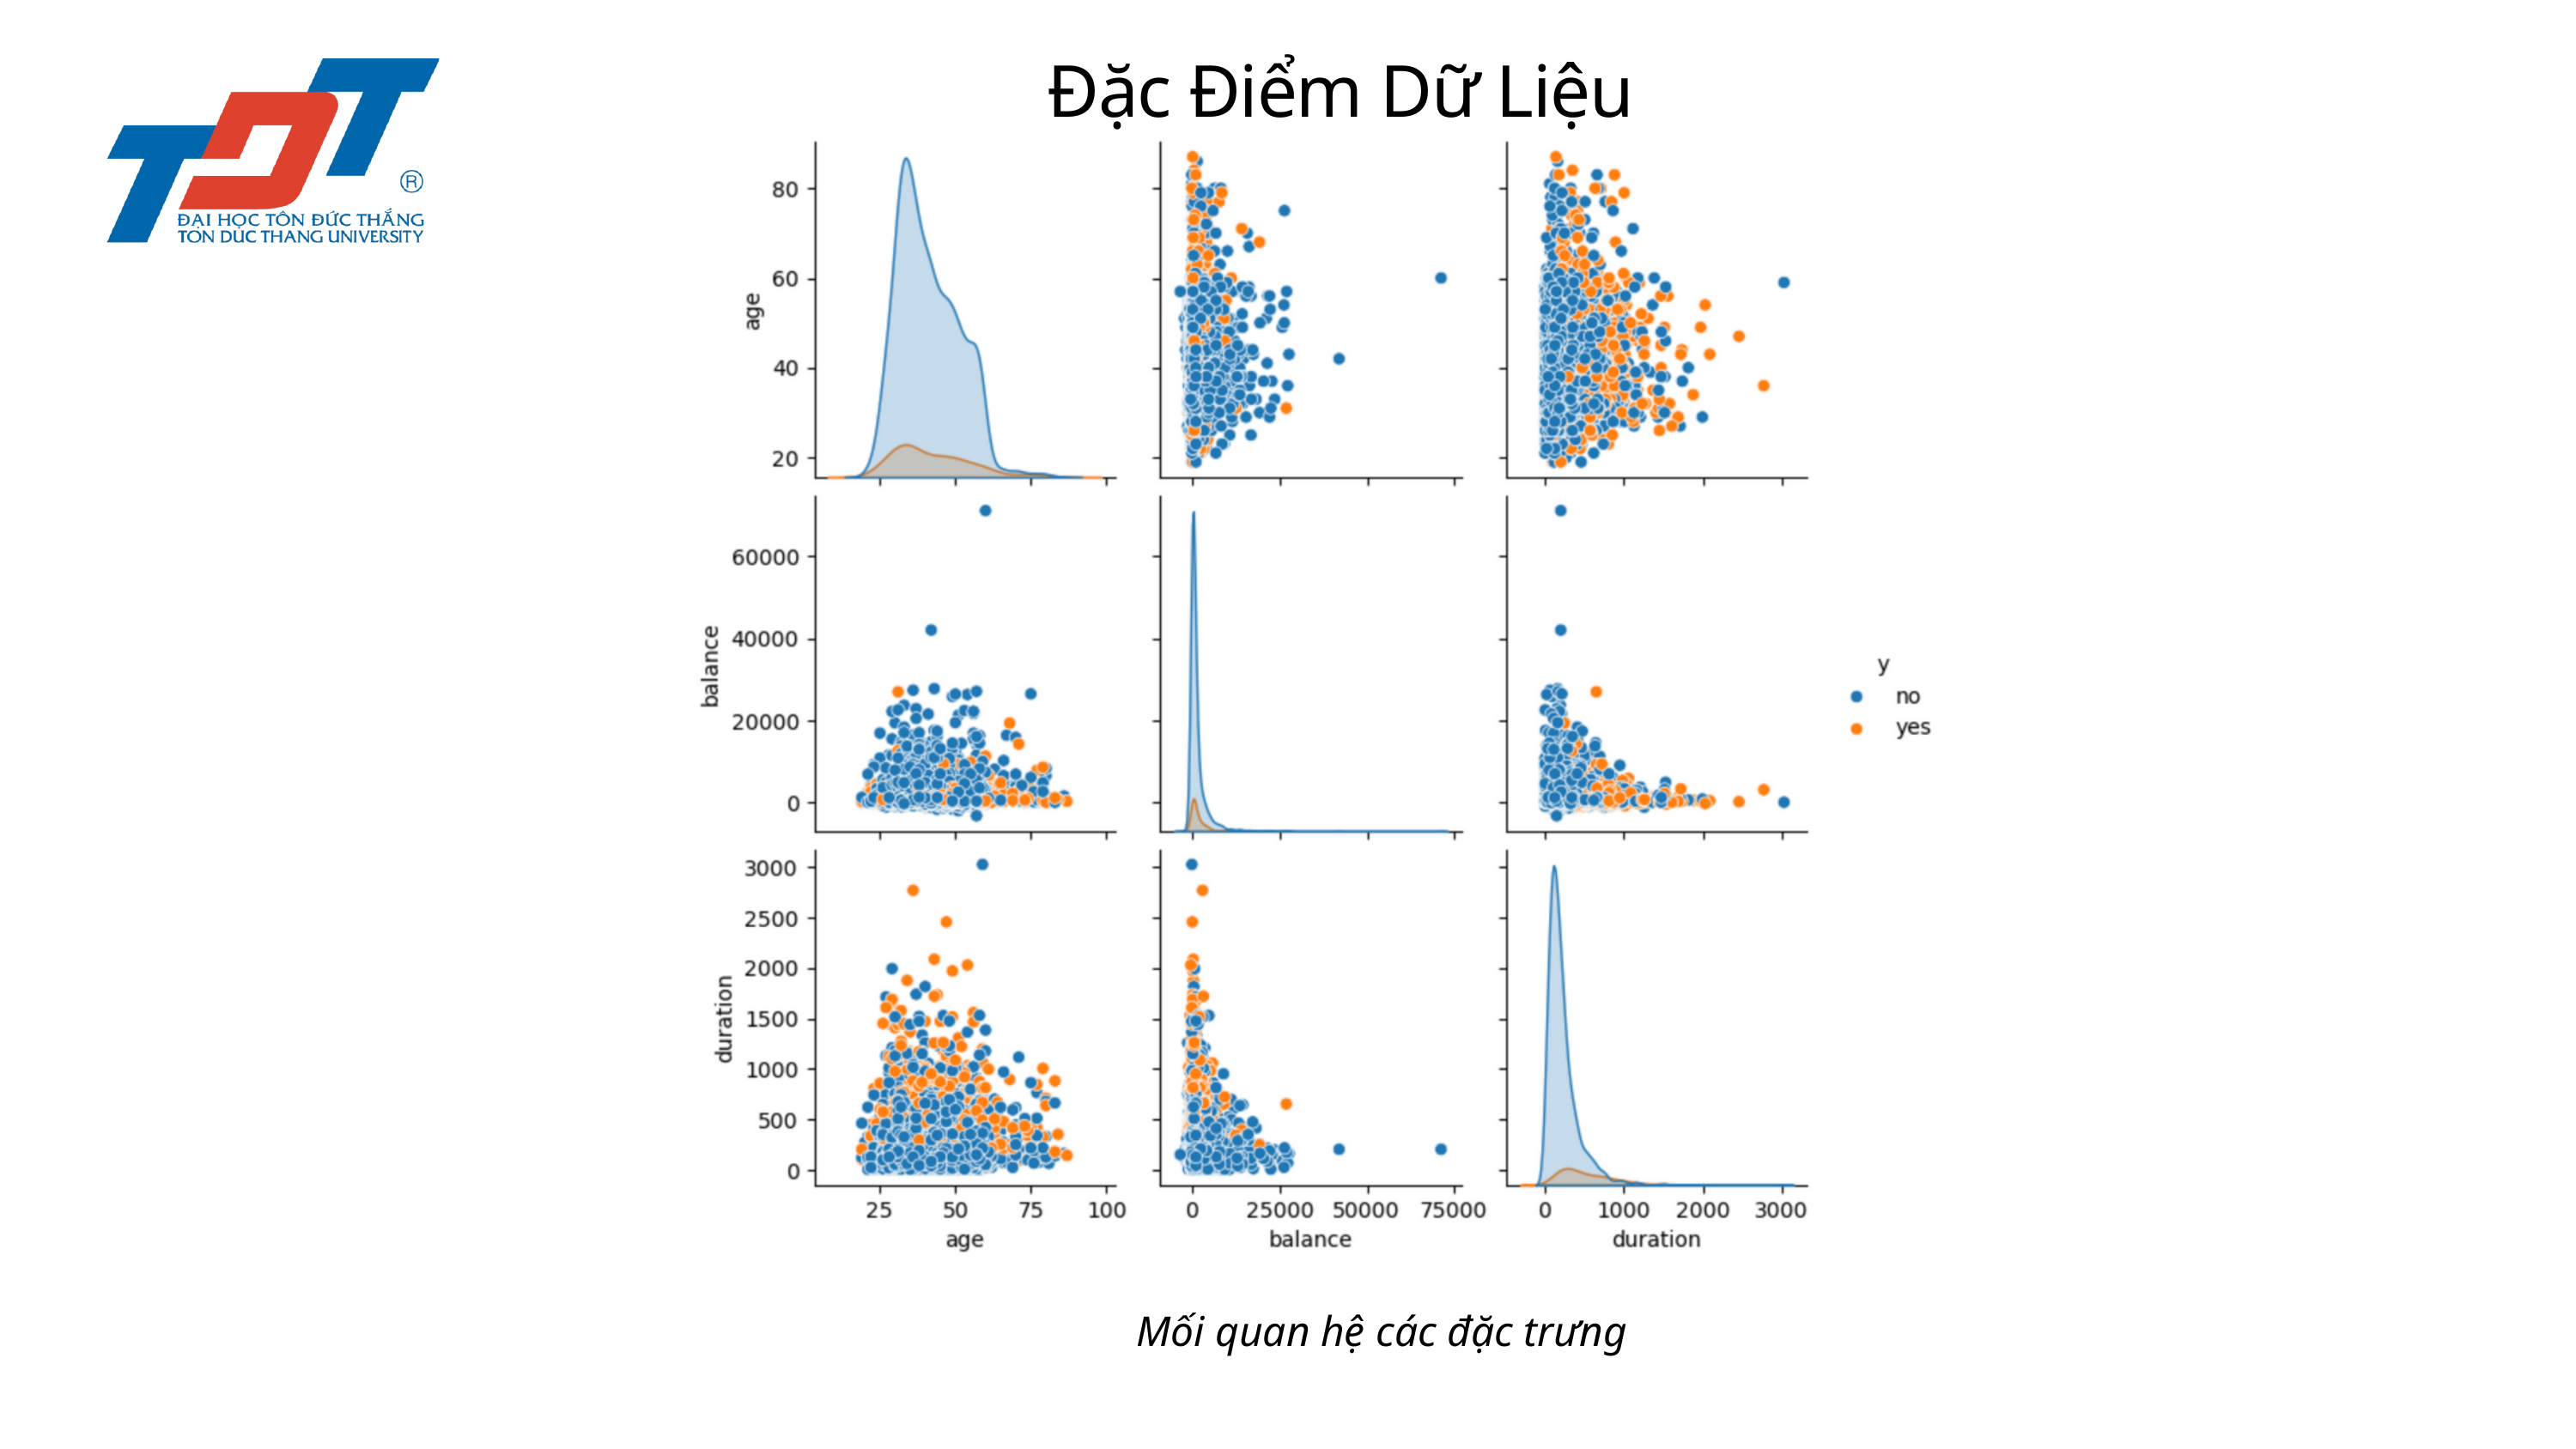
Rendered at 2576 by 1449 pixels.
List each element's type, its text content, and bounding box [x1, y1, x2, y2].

text_box [673, 260, 1964, 1304]
text_box Đặc Điểm Dữ Liệu [598, 2, 2084, 260]
text_box [106, 58, 440, 243]
text_box Mối quan hệ các đặc trưng [1136, 1296, 1656, 1355]
